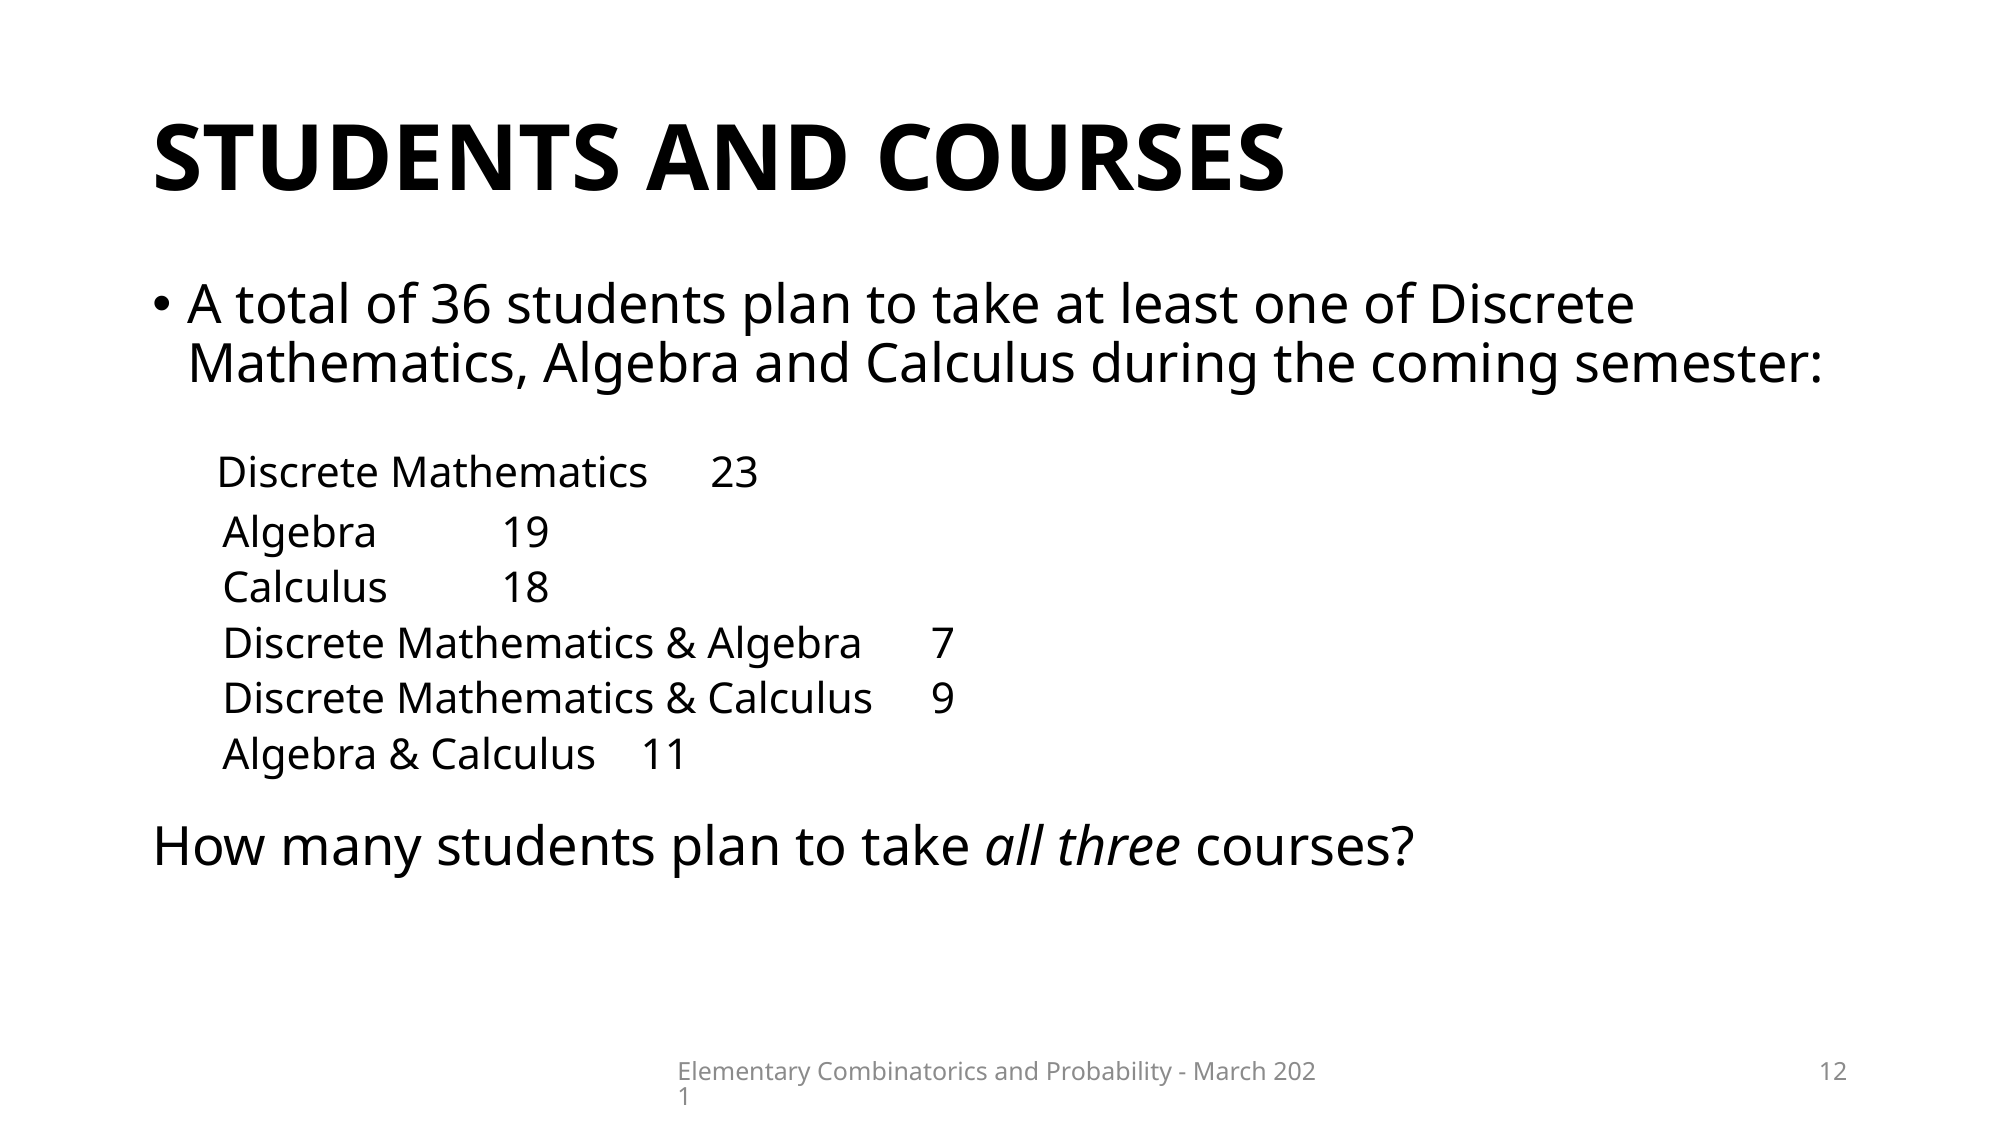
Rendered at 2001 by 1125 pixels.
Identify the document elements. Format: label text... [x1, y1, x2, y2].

list A total of 36 students plan to take at least one of Discrete Mathematics, Algebra and Calculus during the coming semester: Discrete Mathematics 23 Algebra 19 Calculus 18 Discrete Mathematics & Algebra 7 Discrete Mathematics & Calculus 9 Algebra & Calculus 11 How many students plan to take all three courses? 36 = 23 + 19 + 18 – 7 – 9 – 11 + N N = 3 students [137, 269, 1863, 1058]
slide_number 12 [1412, 1042, 1863, 1103]
footer Elementary Combinatorics and Probability - March 2021 [662, 1042, 1338, 1103]
title Students and courses [137, 52, 1863, 269]
